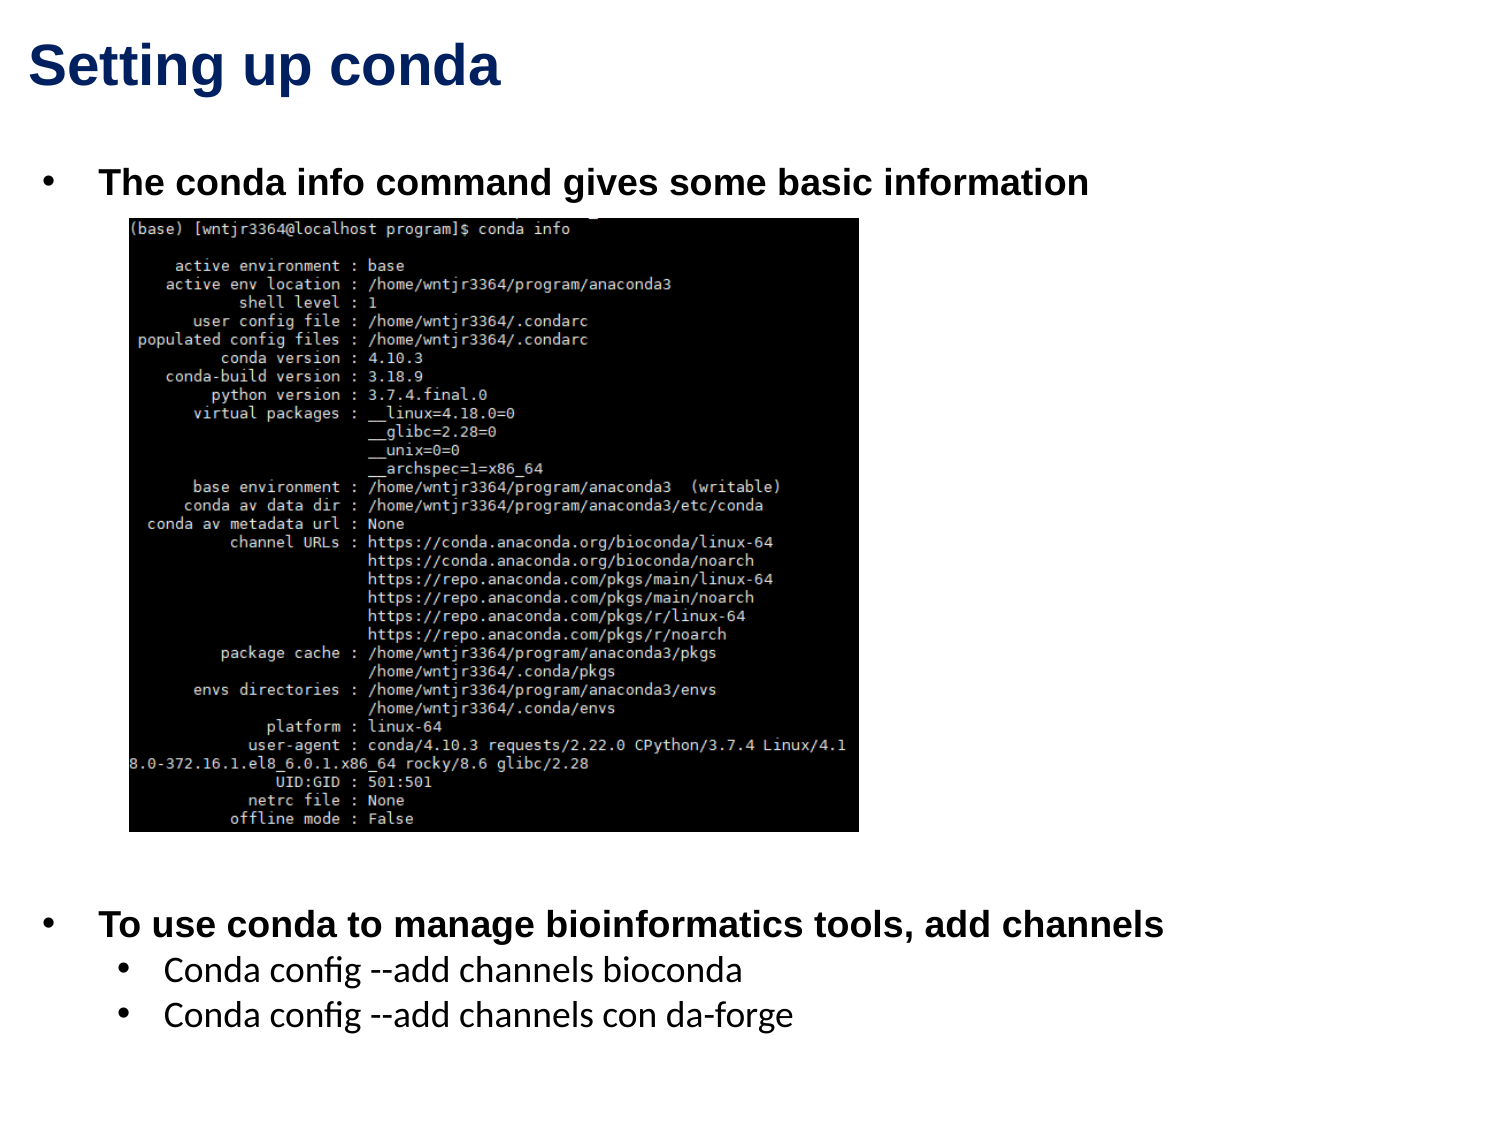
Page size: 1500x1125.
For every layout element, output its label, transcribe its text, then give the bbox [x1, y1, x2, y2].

text_box The conda info command gives some basic information To use conda to manage bioinformatics tools, add channels Conda config --add channels bioconda Conda config --add channels con da-forge [27, 127, 1458, 1111]
text_box Setting up conda [13, 20, 1203, 105]
picture [129, 218, 859, 832]
